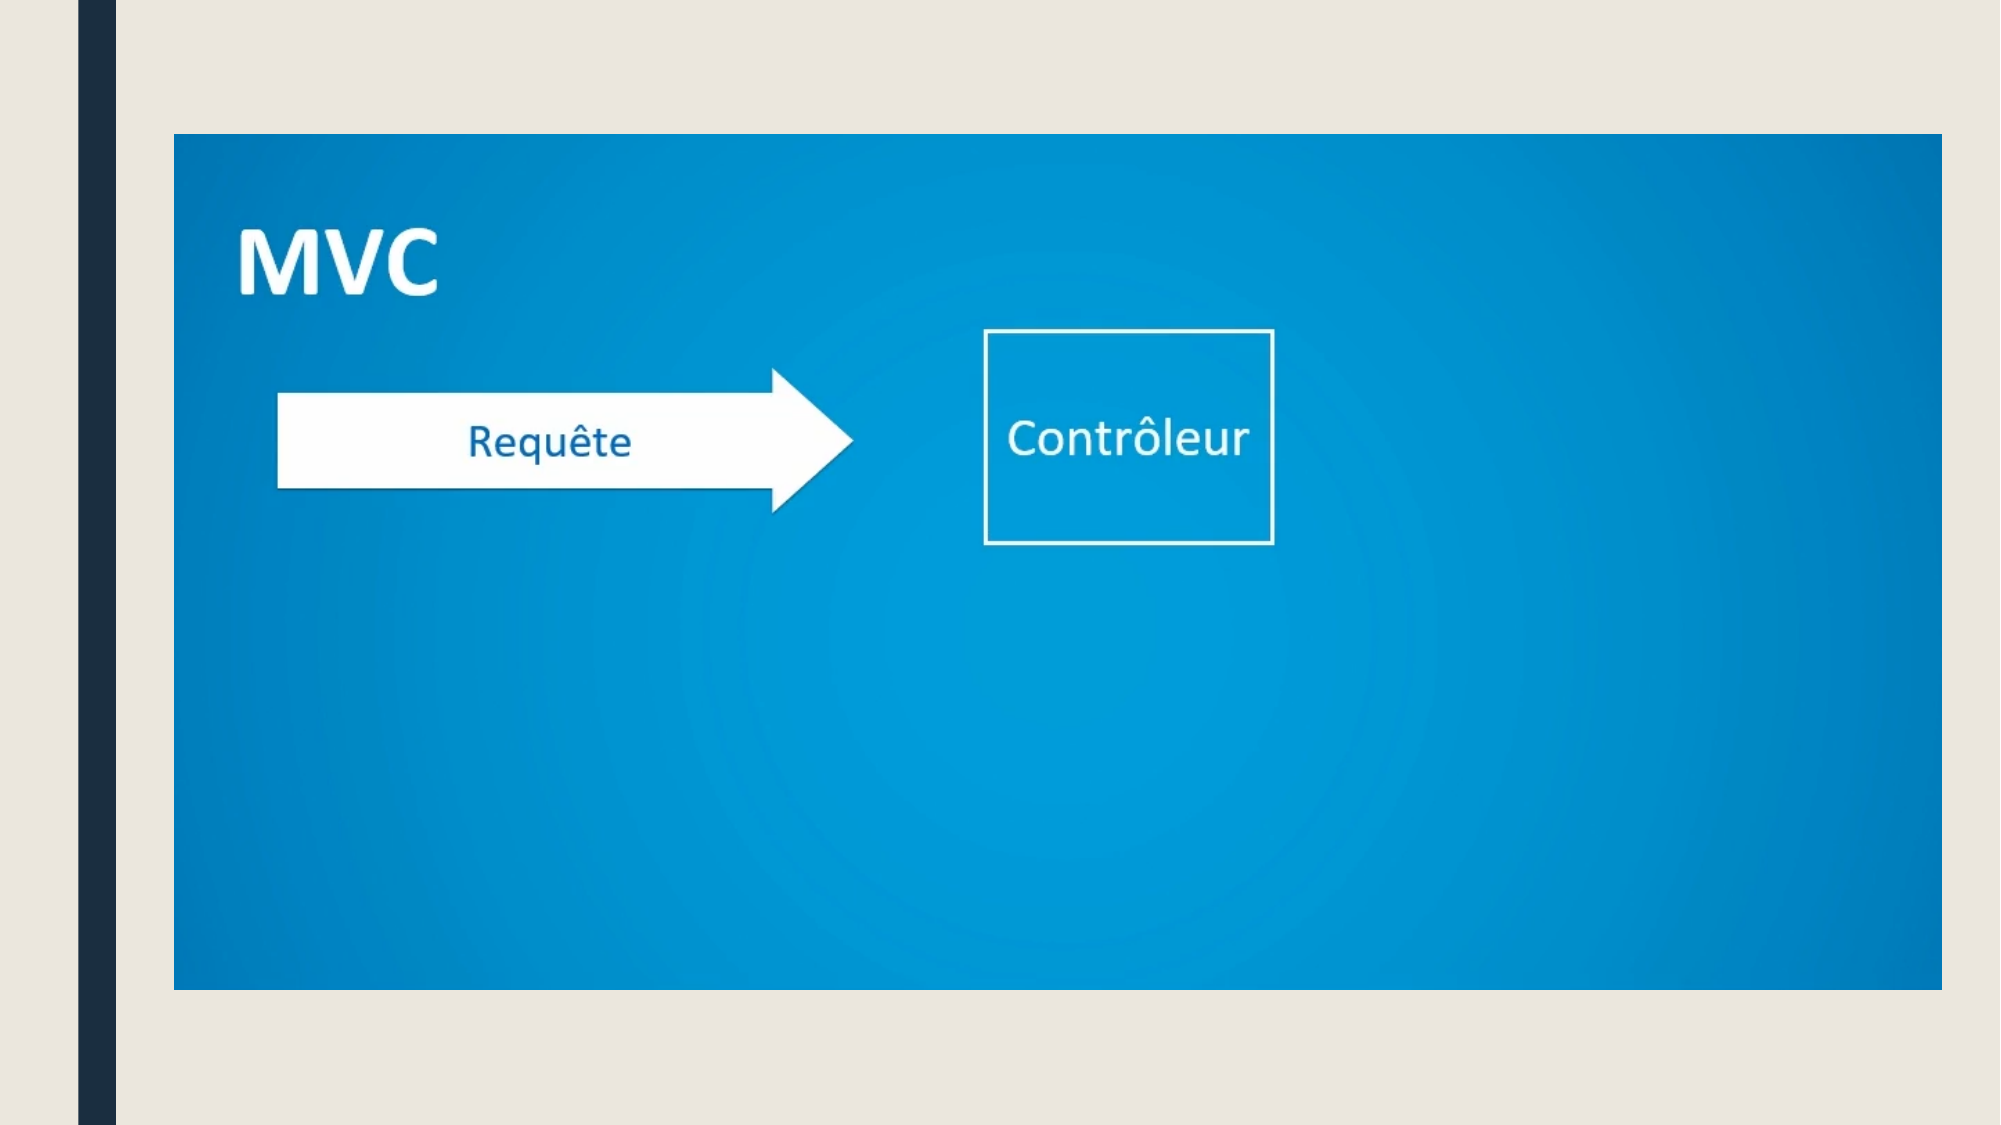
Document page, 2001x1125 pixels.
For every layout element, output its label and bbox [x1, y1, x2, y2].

picture [983, 328, 1276, 547]
picture [277, 369, 853, 512]
picture [388, 227, 438, 297]
picture [324, 227, 384, 295]
picture [240, 226, 319, 295]
